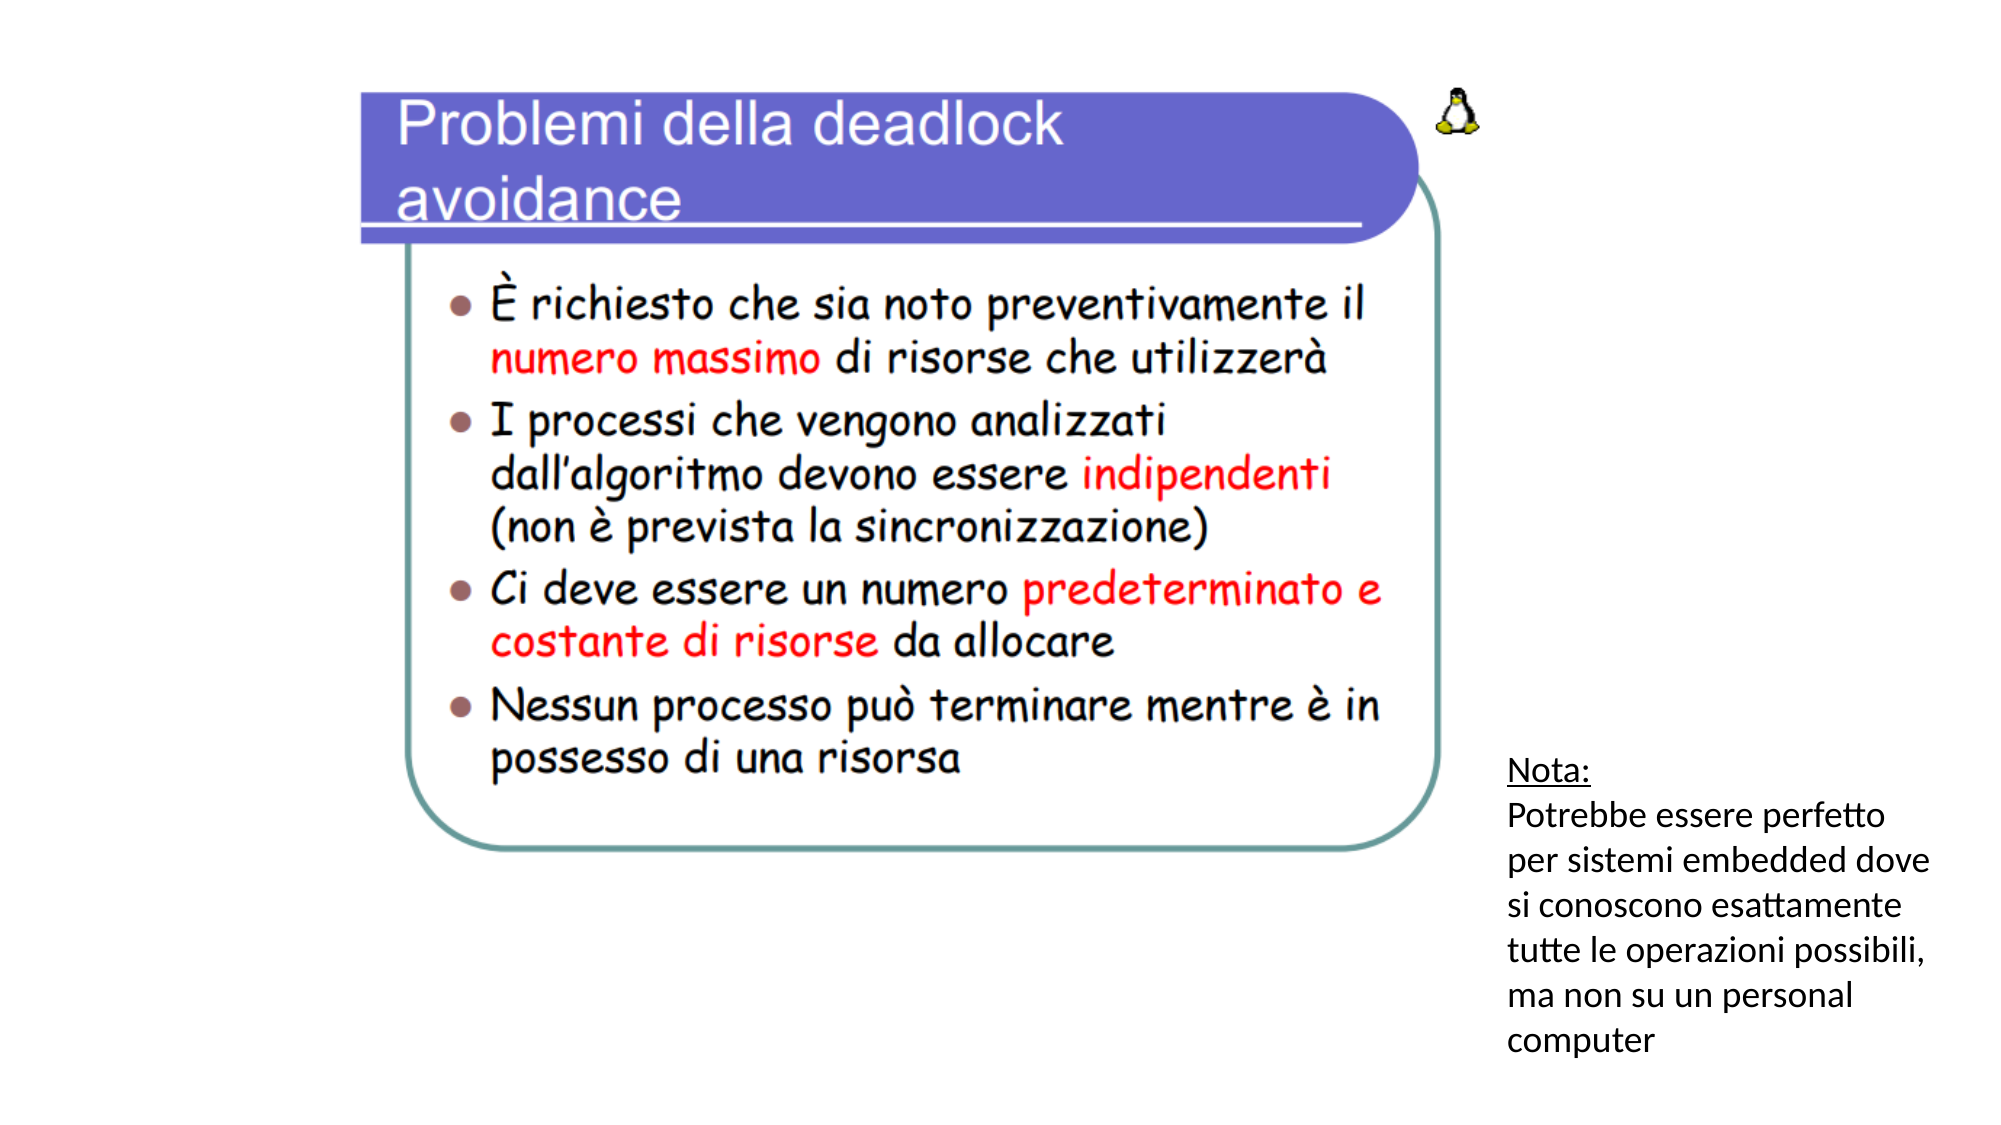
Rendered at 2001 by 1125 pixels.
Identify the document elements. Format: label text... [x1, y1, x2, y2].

text_box Nota: Potrebbe essere perfetto per sistemi embedded dove si conoscono esattamente tutte le operazioni possibili, ma non su un personal computer [1492, 737, 1960, 1068]
picture [344, 72, 1516, 870]
